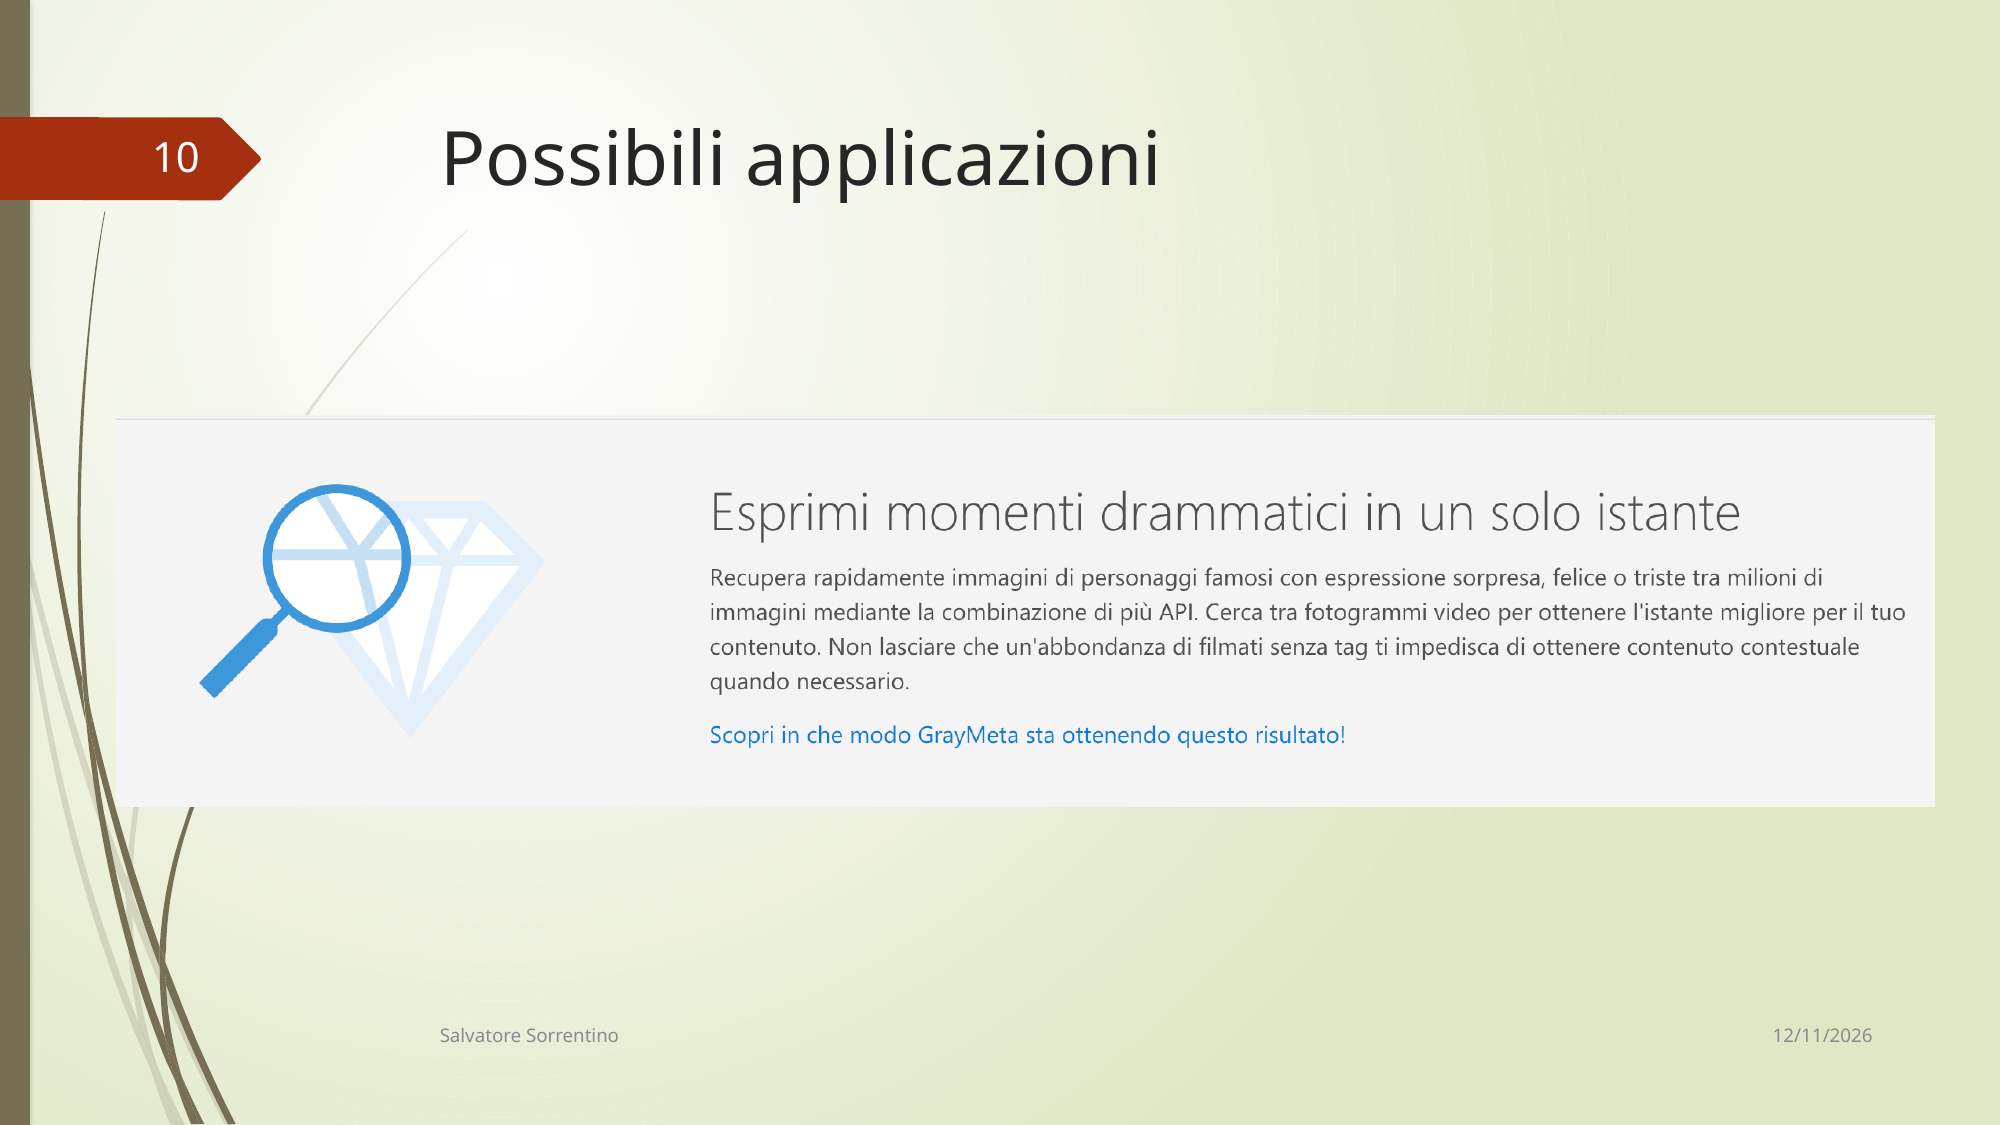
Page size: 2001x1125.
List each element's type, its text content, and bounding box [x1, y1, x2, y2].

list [116, 415, 1936, 808]
slide_number 10 [87, 129, 216, 190]
title Possibili applicazioni [425, 102, 1888, 313]
footer Salvatore Sorrentino [424, 1006, 1675, 1067]
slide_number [1699, 1005, 1888, 1067]
